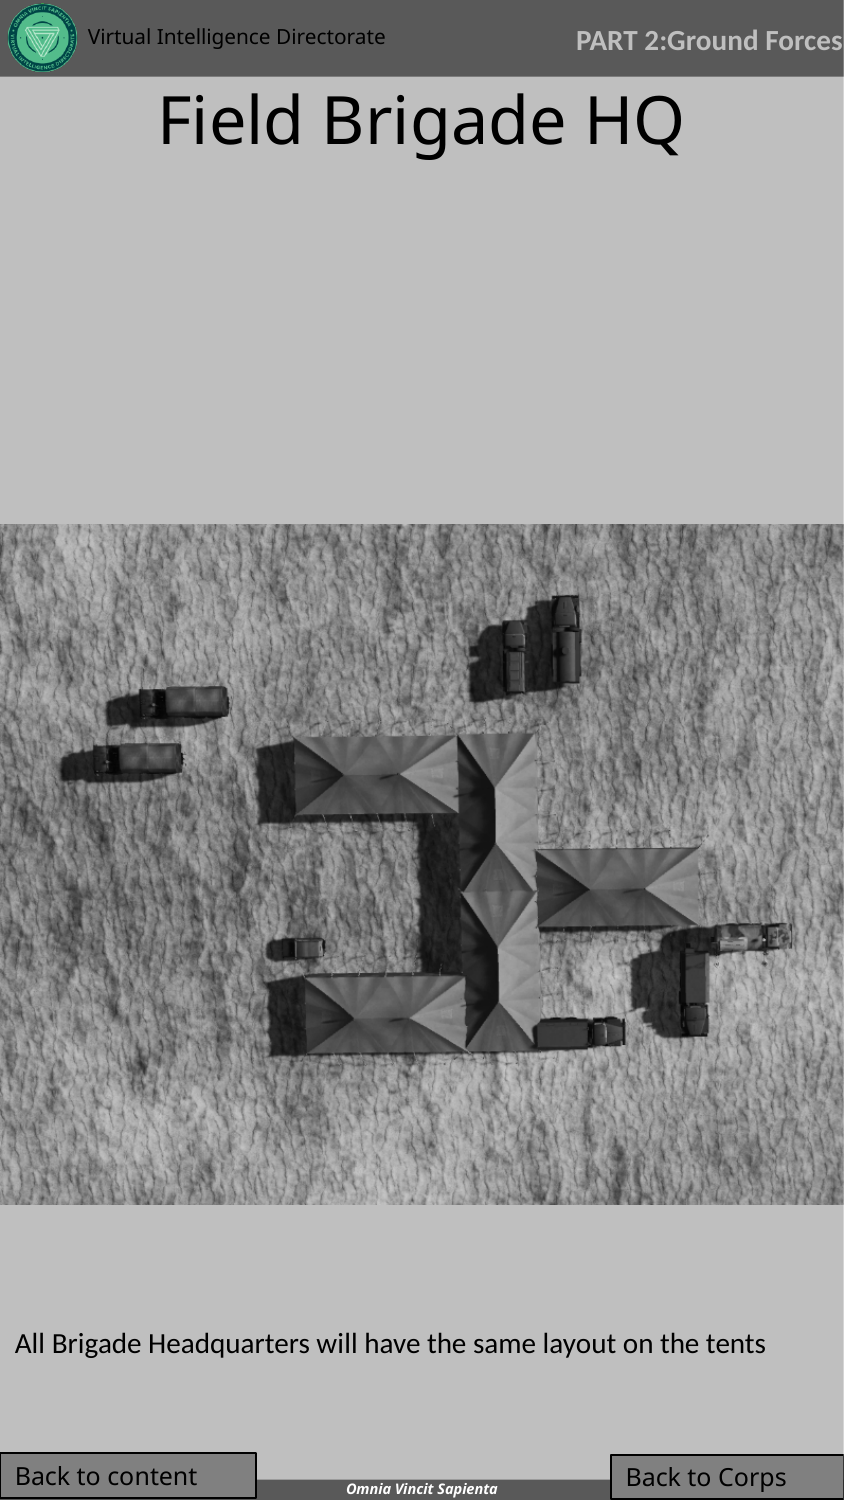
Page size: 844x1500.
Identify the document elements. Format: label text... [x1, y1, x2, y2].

title Field Brigade HQ [0, 76, 844, 160]
text_box Back to content [0, 1453, 257, 1498]
picture [0, 524, 844, 1206]
text_box Back to Corps [610, 1454, 844, 1500]
text_box All Brigade Headquarters will have the same layout on the tents [0, 1316, 844, 1367]
text_box PART 2:Ground Forces [551, 0, 844, 77]
picture [1, 1, 82, 74]
